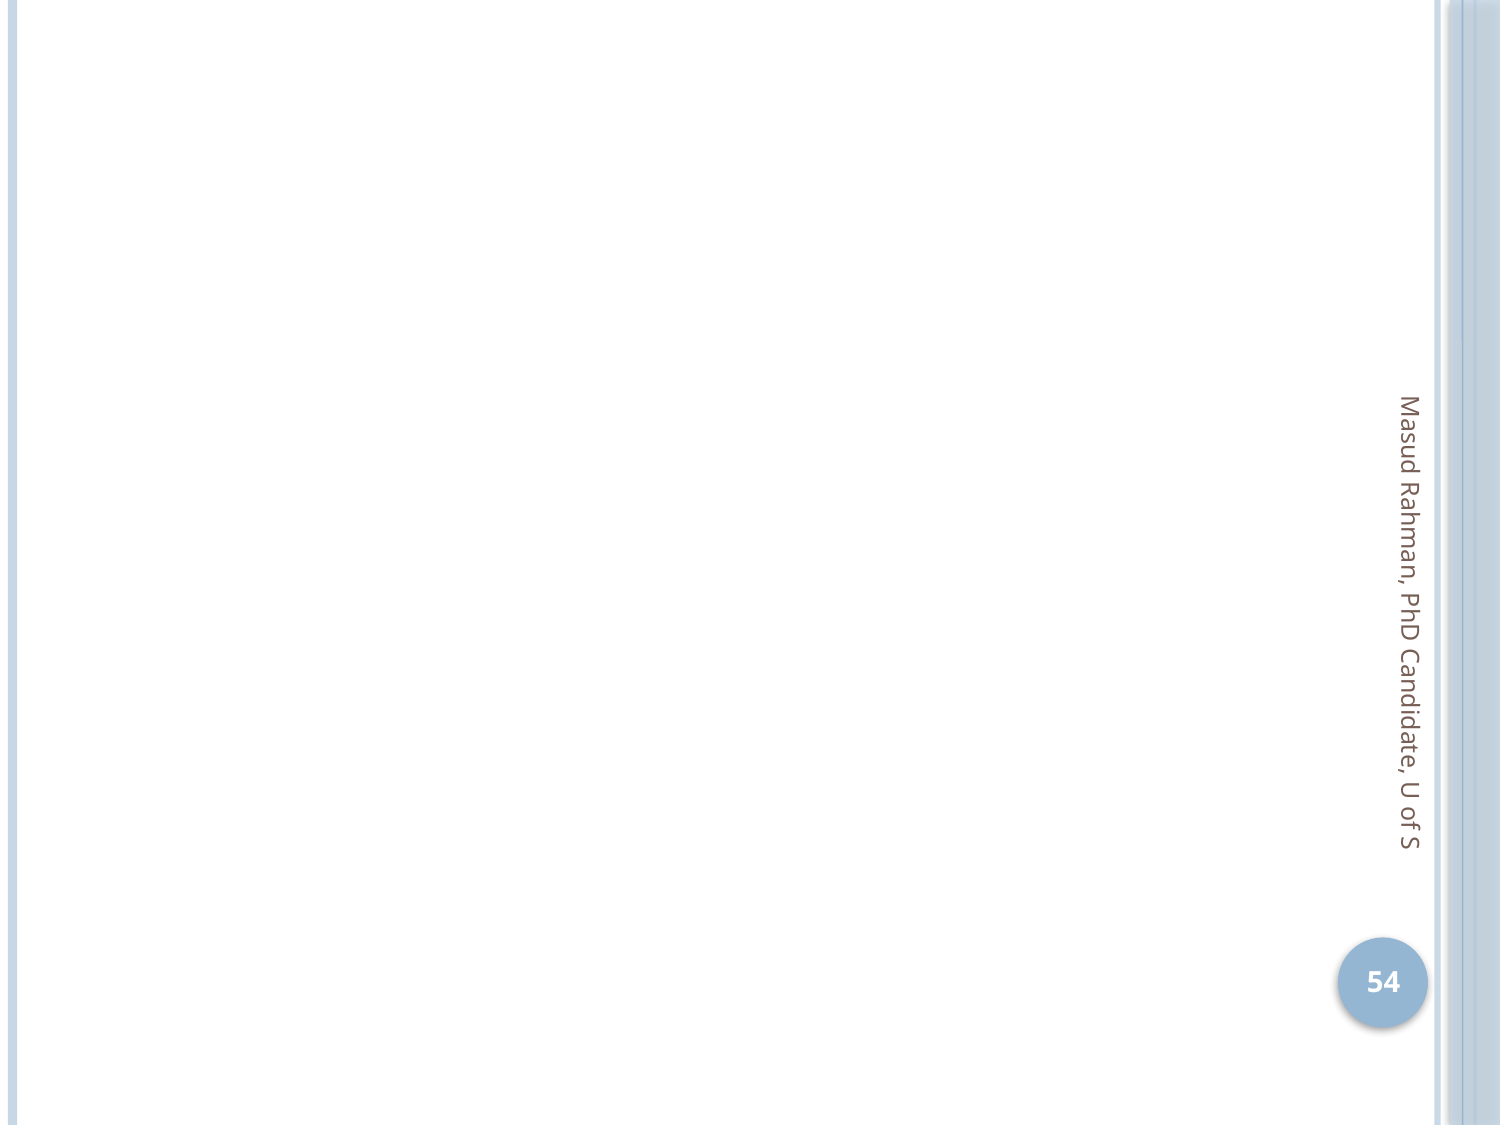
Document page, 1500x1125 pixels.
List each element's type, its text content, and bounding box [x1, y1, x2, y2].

slide_number 54 [1333, 940, 1434, 1027]
footer Masud Rahman, PhD Candidate, U of S [1379, 380, 1440, 906]
